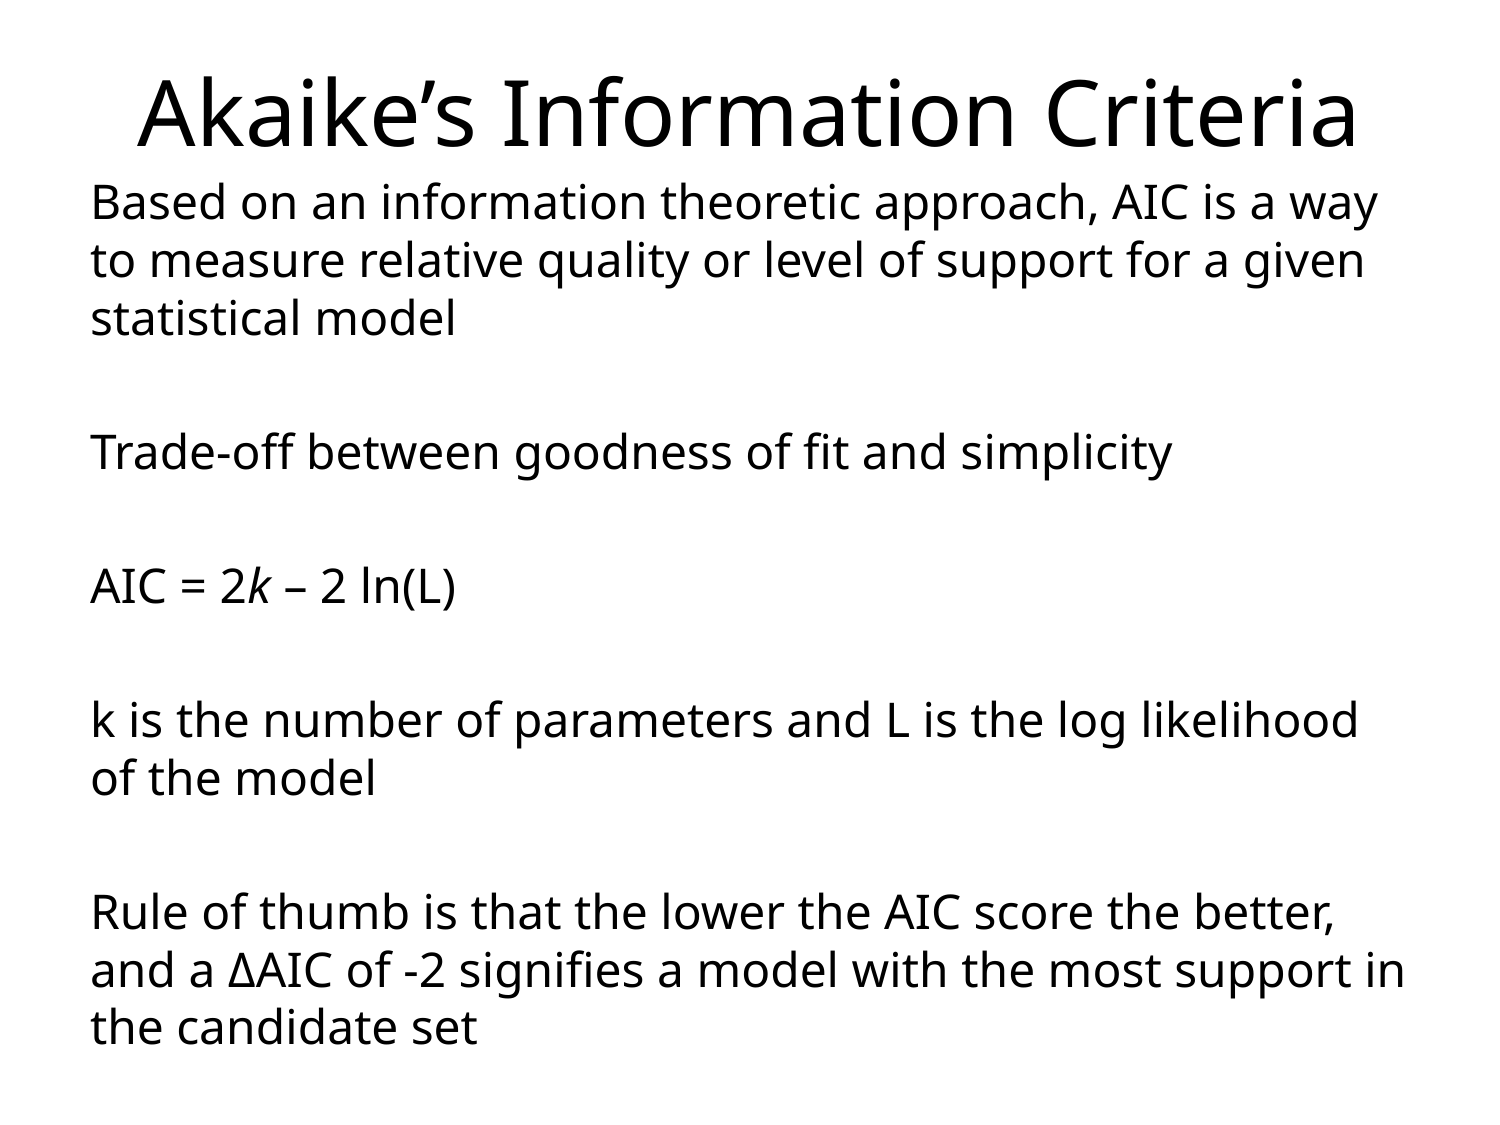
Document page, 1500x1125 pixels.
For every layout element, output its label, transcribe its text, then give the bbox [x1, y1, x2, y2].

title Akaike’s Information Criteria [75, 15, 1425, 164]
list Based on an information theoretic approach, AIC is a way to measure relative quality or level of support for a given statistical model Trade-off between goodness of fit and simplicity AIC = 2k – 2 ln(L) k is the number of parameters and L is the log likelihood of the model Rule of thumb is that the lower the AIC score the better, and a ΔAIC of -2 signifies a model with the most support in the candidate set [75, 164, 1425, 1072]
